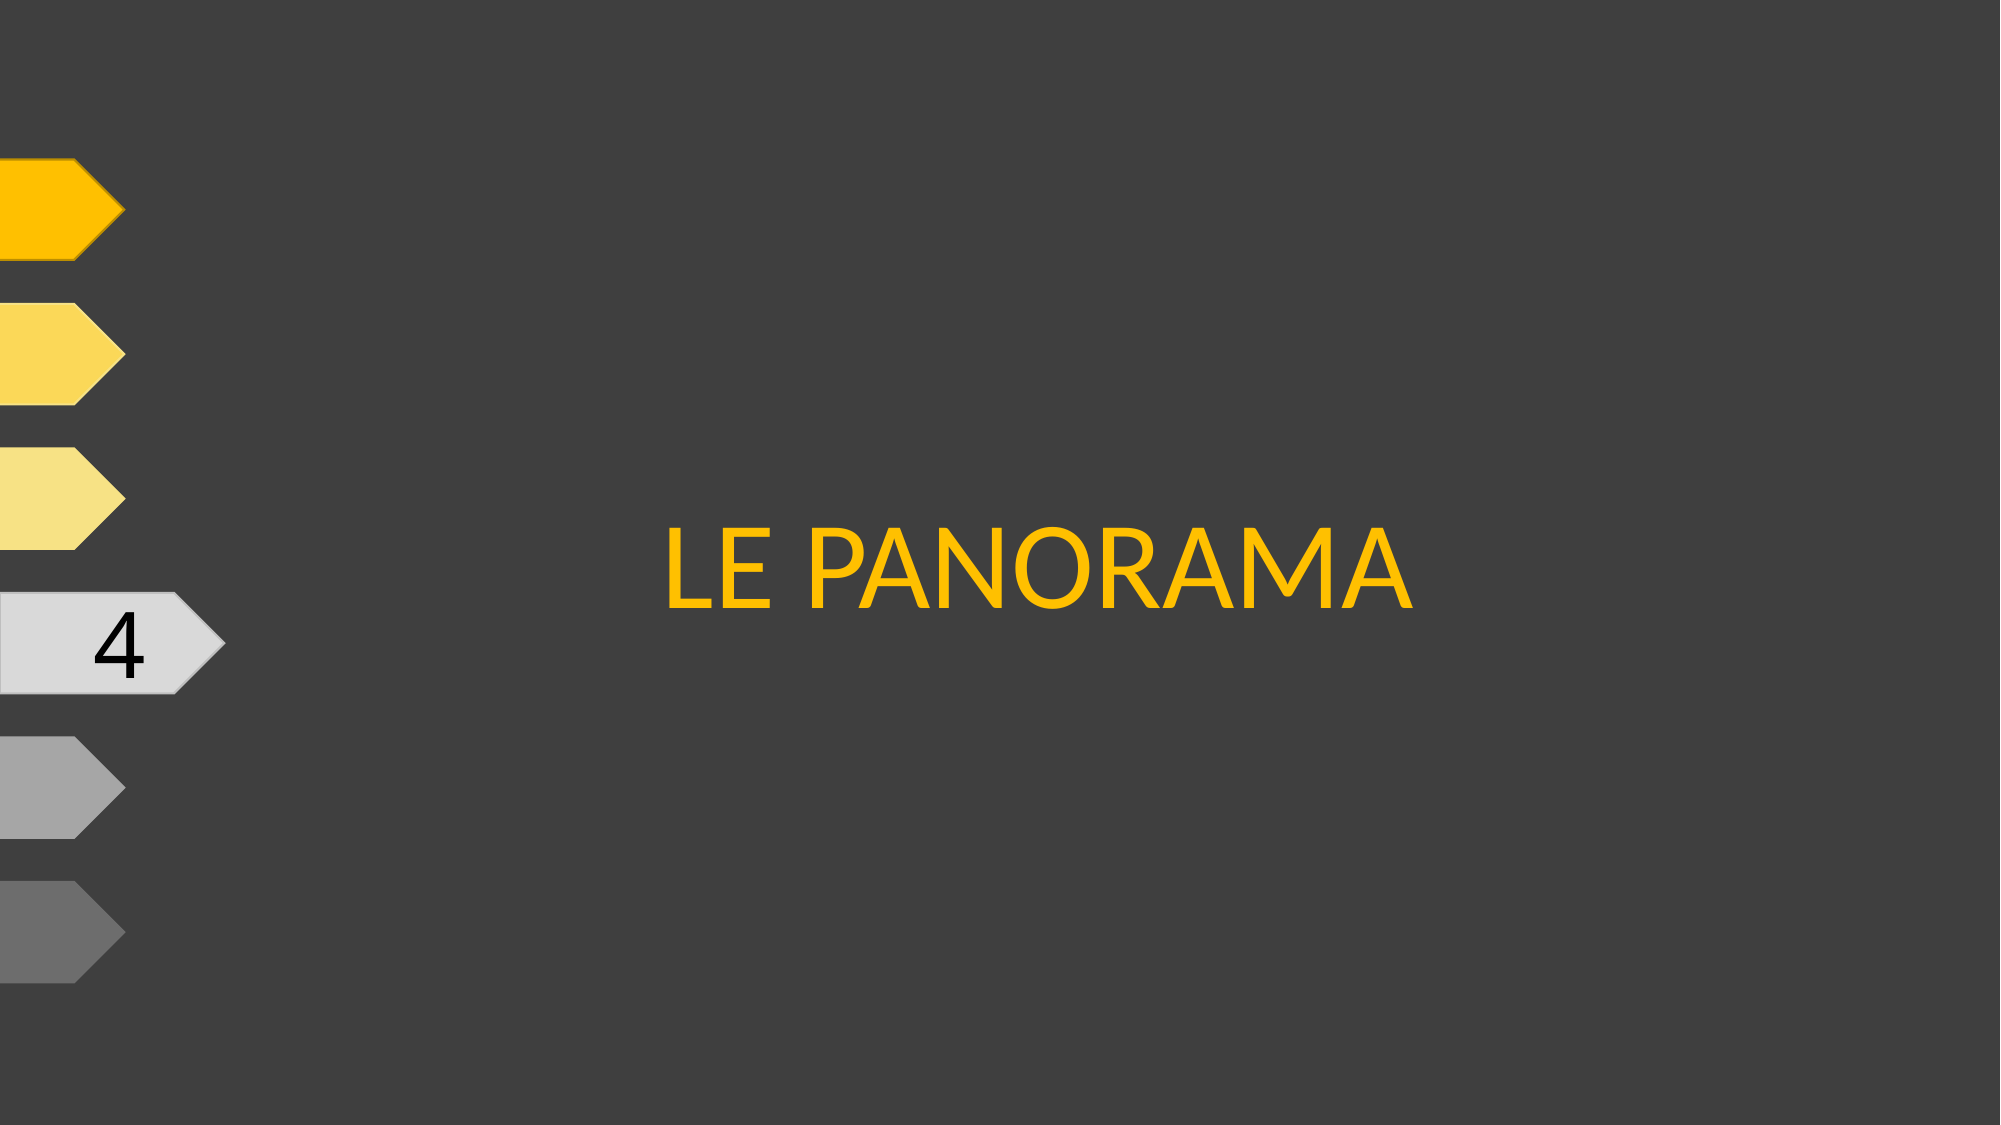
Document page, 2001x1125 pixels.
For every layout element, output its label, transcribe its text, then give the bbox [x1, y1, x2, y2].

text_box [0, 880, 126, 984]
text_box [146, 591, 226, 695]
text_box [0, 736, 126, 839]
text_box [0, 447, 126, 550]
text_box [0, 158, 126, 261]
text_box [0, 302, 126, 406]
text_box LE PANORAMA [581, 445, 1494, 644]
text_box 4 [79, 579, 146, 705]
text_box [0, 591, 79, 695]
